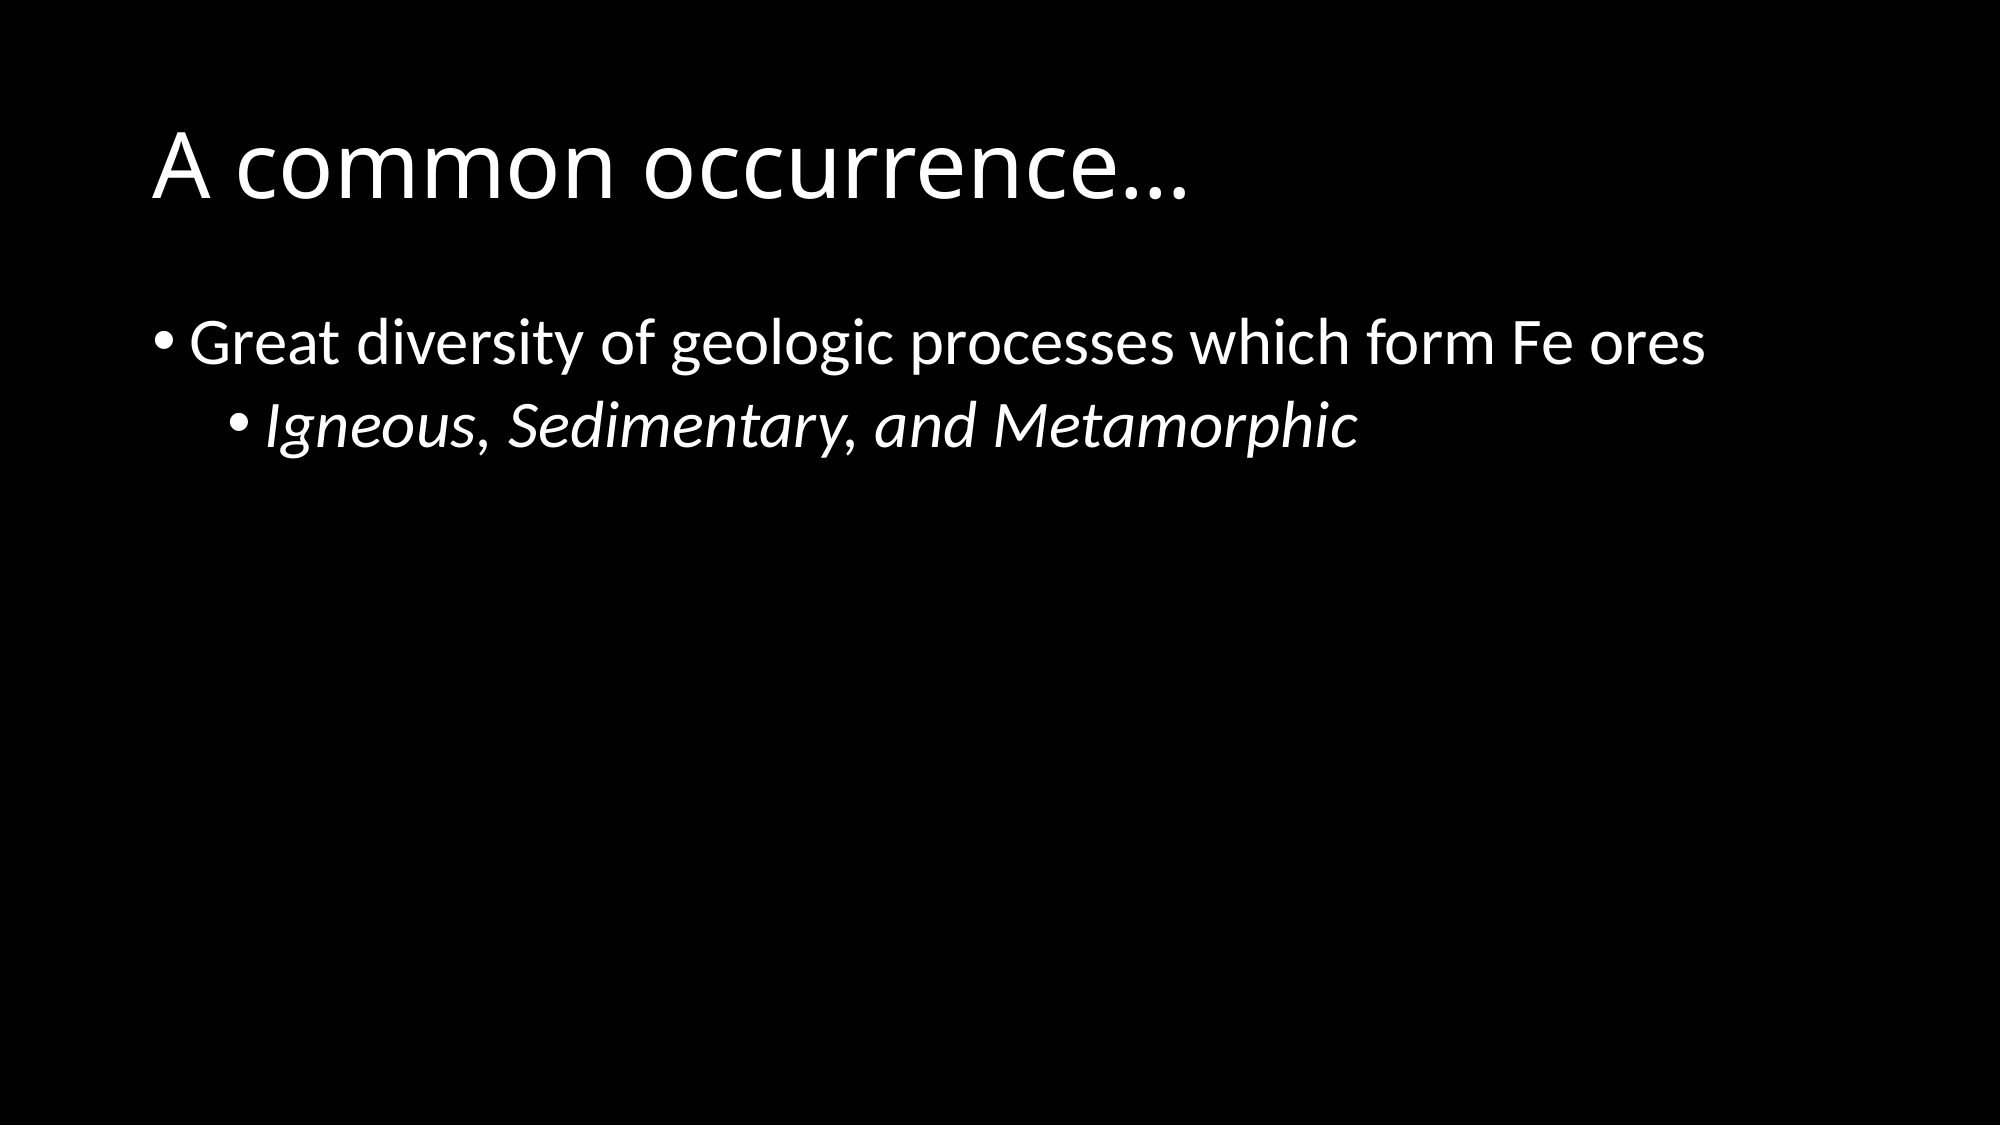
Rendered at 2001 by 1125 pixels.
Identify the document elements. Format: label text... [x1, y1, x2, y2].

list Great diversity of geologic processes which form Fe ores Igneous, Sedimentary, and Metamorphic [137, 299, 1863, 1014]
title A common occurrence… [137, 59, 1863, 278]
